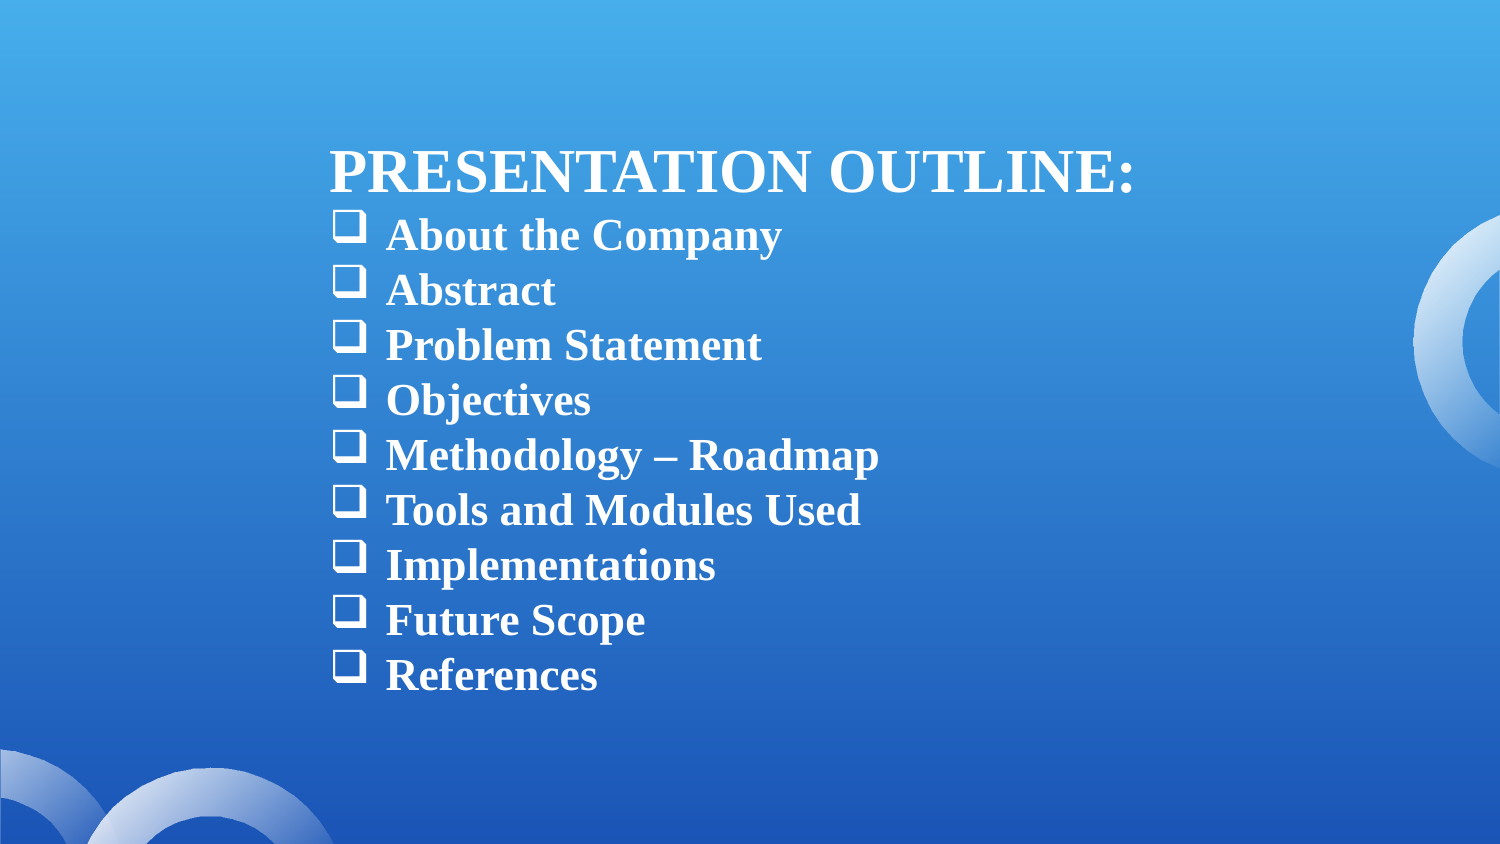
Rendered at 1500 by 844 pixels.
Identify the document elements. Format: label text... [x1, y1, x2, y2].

text_box PRESENTATION OUTLINE: About the Company Abstract Problem Statement Objectives Methodology – Roadmap Tools and Modules Used Implementations Future Scope References [314, 85, 1386, 844]
